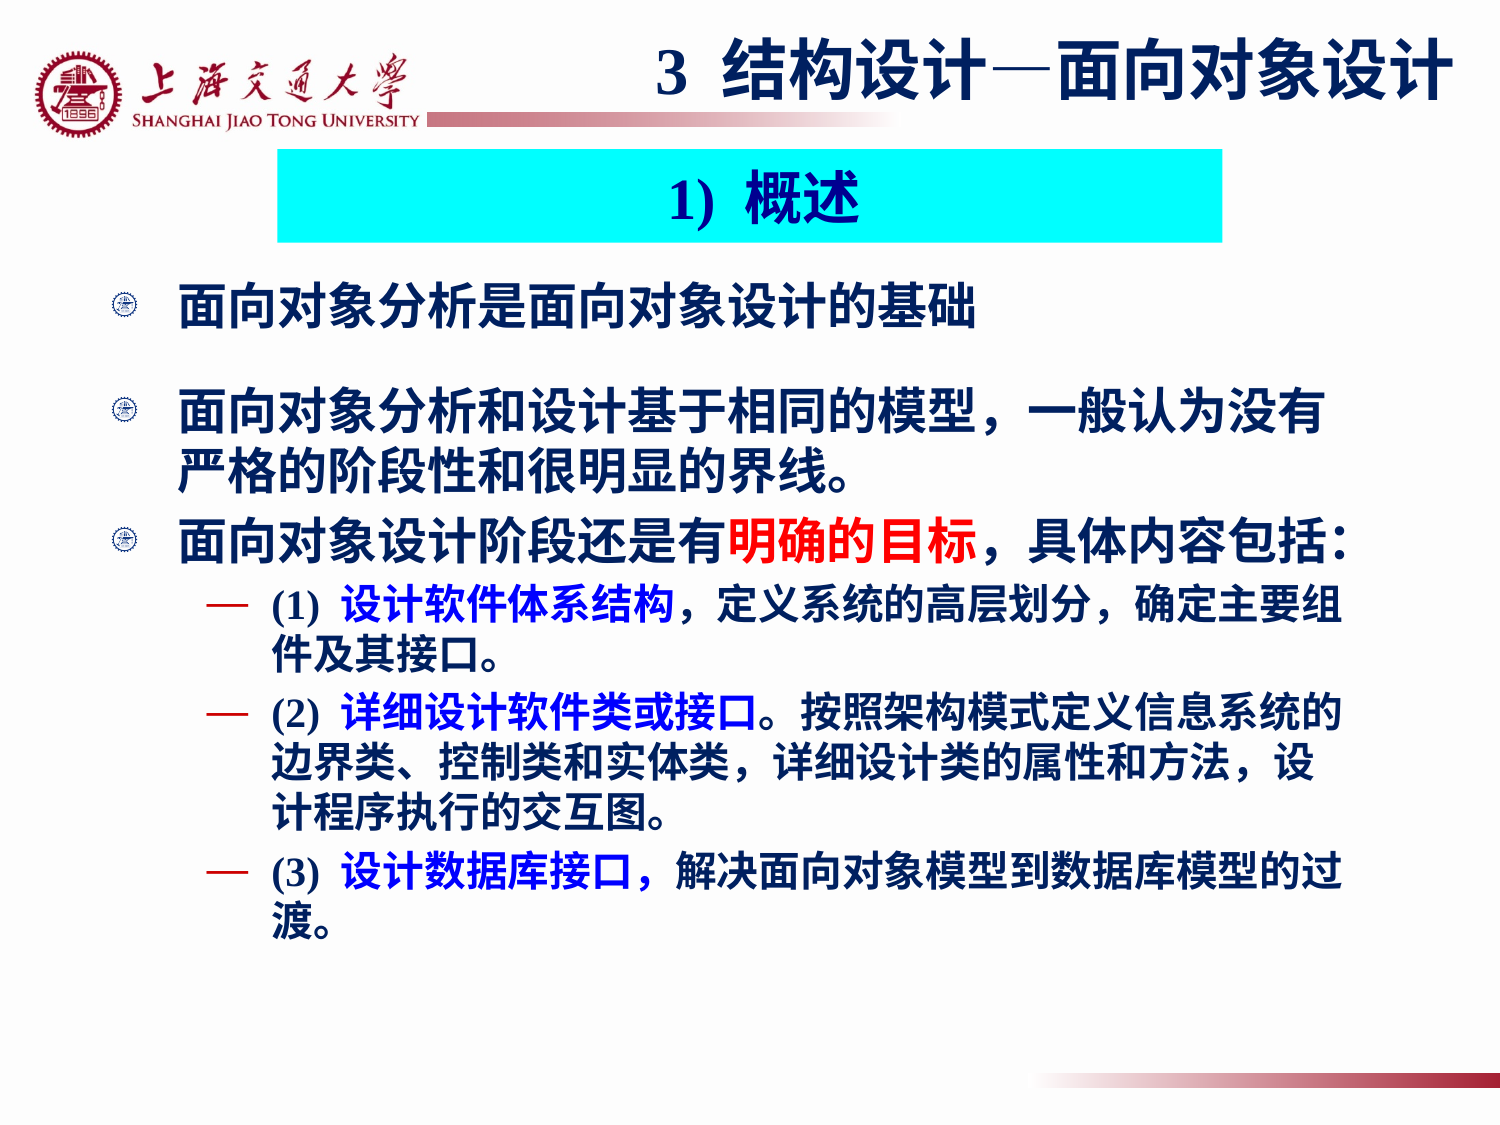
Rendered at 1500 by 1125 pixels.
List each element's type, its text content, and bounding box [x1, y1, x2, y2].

text_box 面向对象分析和设计基于相同的模型，一般认为没有严格的阶段性和很明显的界线。 面向对象设计阶段还是有明确的目标，具体内容包括： (1) 设计软件体系结构，定义系统的高层划分，确定主要组件及其接口。 (2) 详细设计软件类或接口。按照架构模式定义信息系统的边界类、控制类和实体类，详细设计类的属性和方法，设计程序执行的交互图。 (3) 设计数据库接口，解决面向对象模型到数据库模型的过渡。 [88, 371, 1364, 953]
list 面向对象分析是面向对象设计的基础 [88, 266, 1459, 362]
text_box 3 结构设计—面向对象设计 [98, 19, 1471, 116]
text_box 1) 概述 [277, 149, 1223, 243]
picture [0, 0, 1500, 1125]
